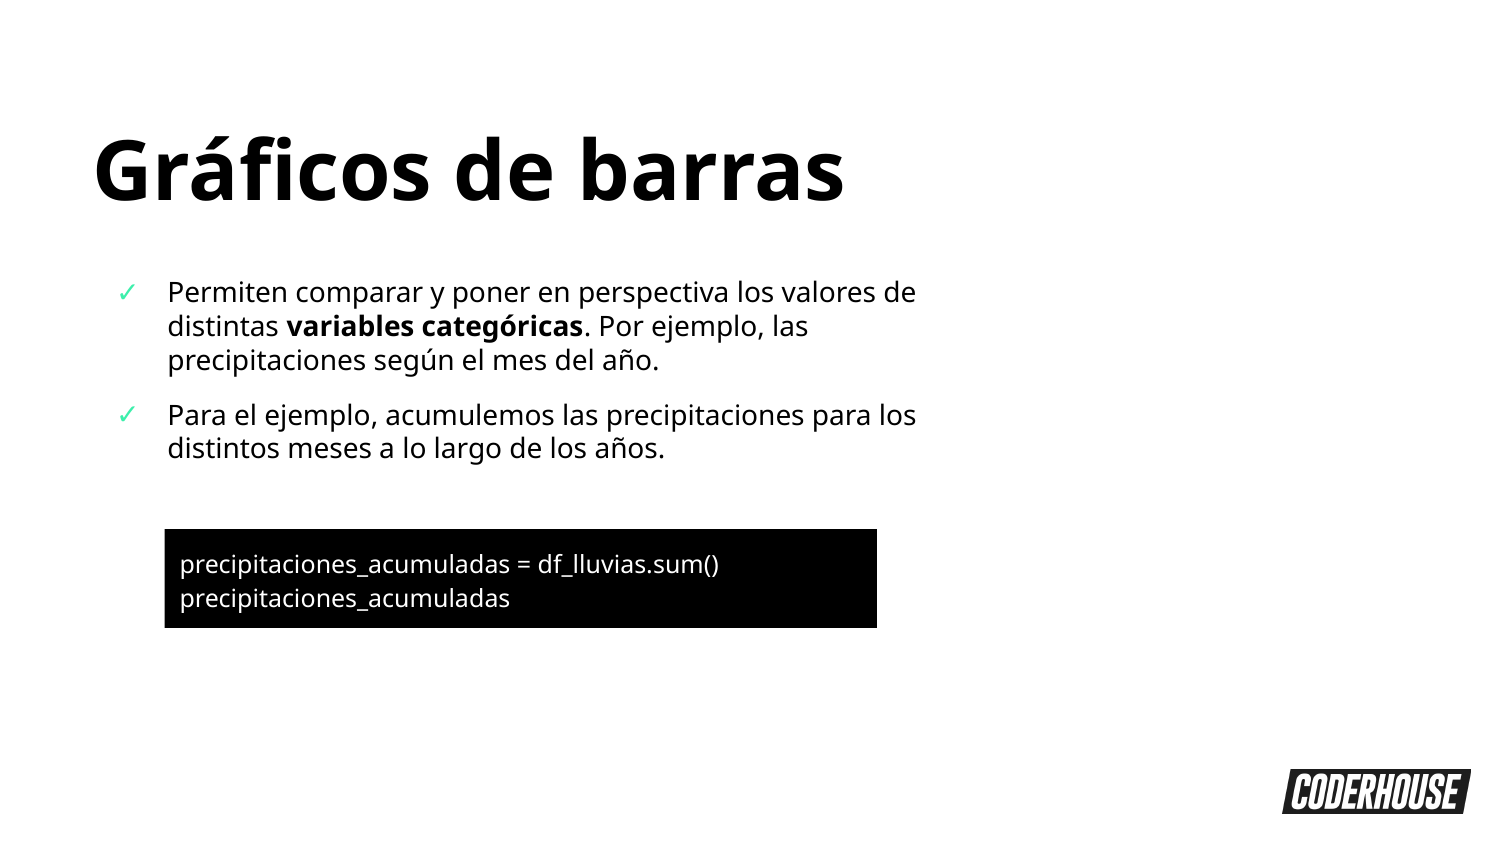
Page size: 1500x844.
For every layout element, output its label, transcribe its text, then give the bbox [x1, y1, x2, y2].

text_box precipitaciones_acumuladas = df_lluvias.sum() precipitaciones_acumuladas [164, 529, 877, 628]
text_box Gráficos de barras [77, 101, 1414, 232]
picture [1281, 769, 1471, 814]
text_box Permiten comparar y poner en perspectiva los valores de distintas variables categóricas. Por ejemplo, las precipitaciones según el mes del año. Para el ejemplo, acumulemos las precipitaciones para los distintos meses a lo largo de los años. [77, 259, 1023, 643]
